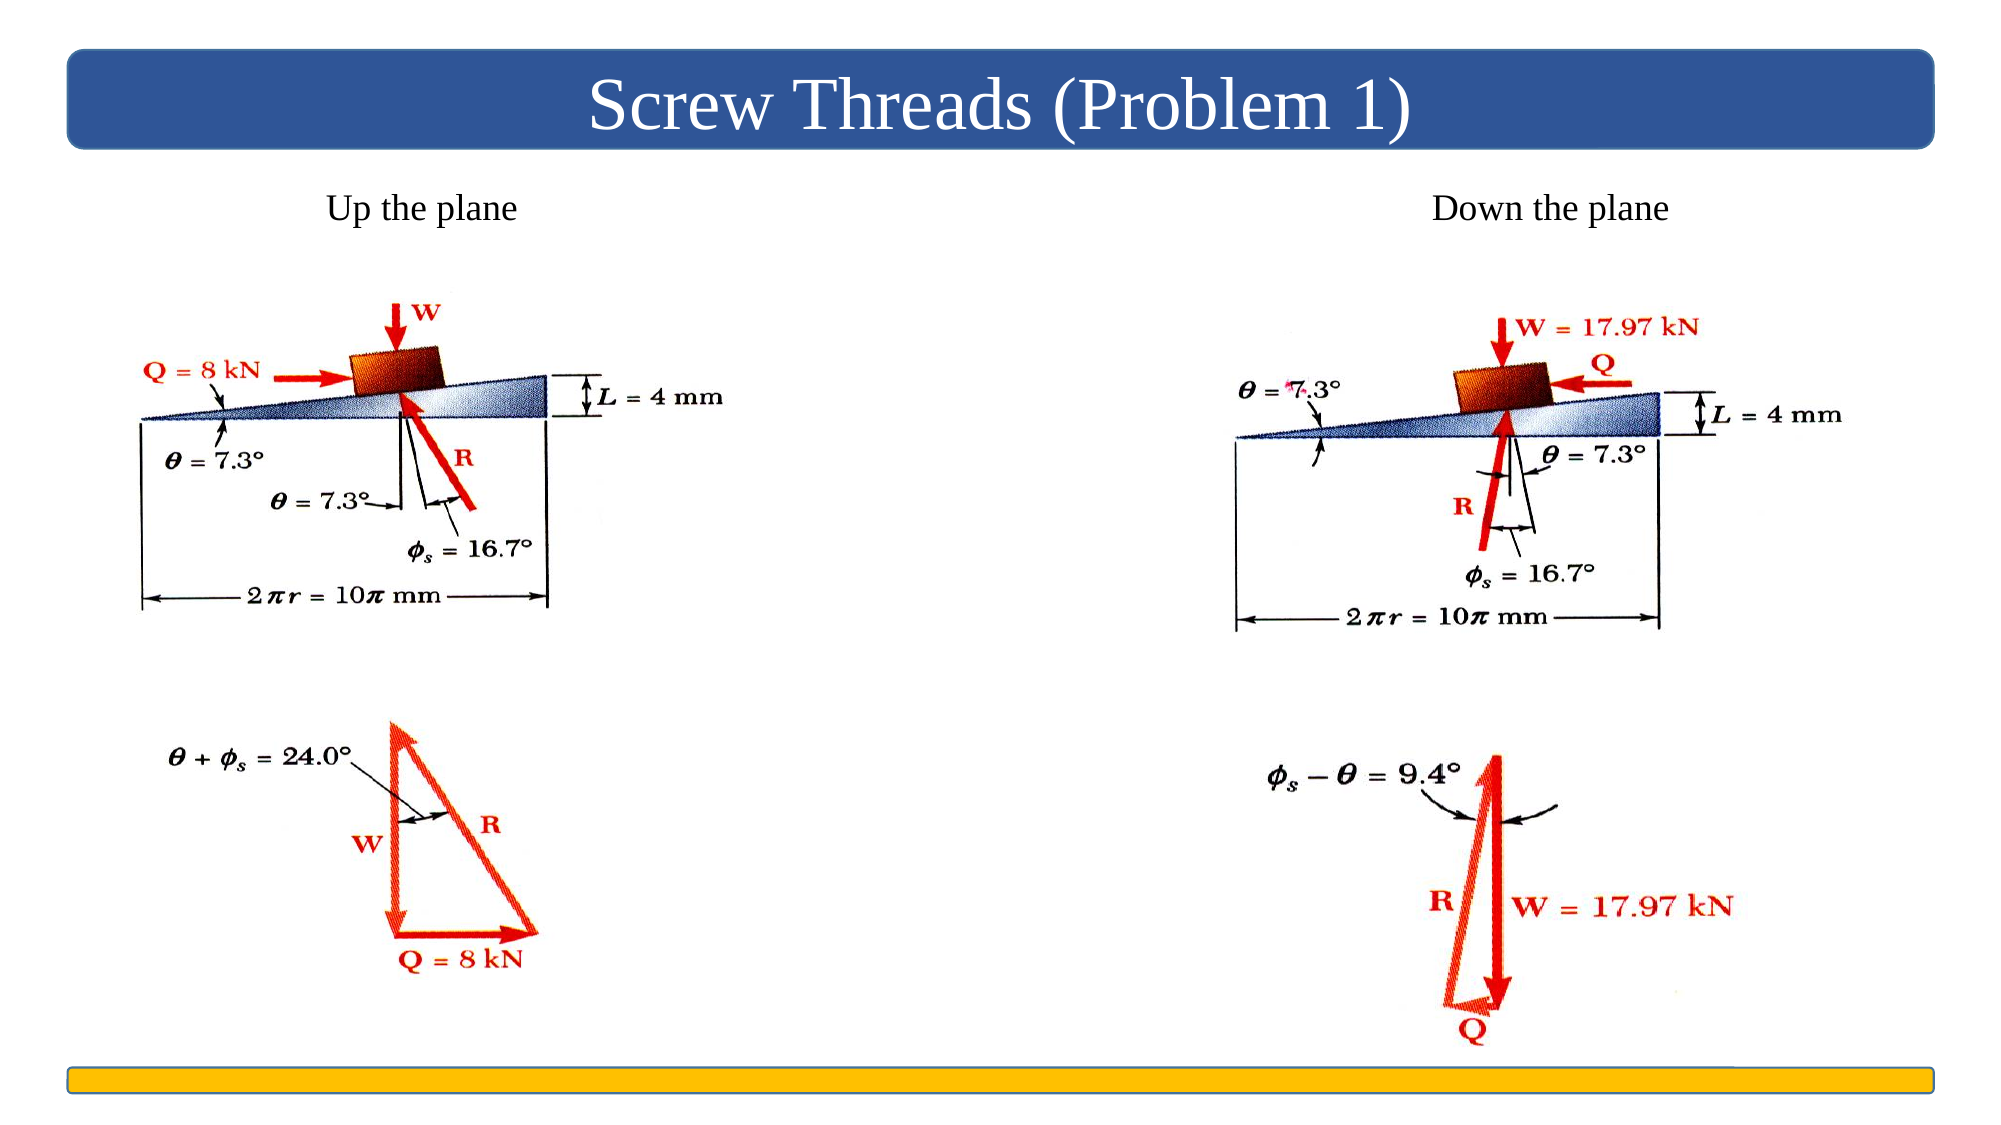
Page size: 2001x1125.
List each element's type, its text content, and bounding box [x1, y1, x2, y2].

picture [121, 287, 733, 620]
picture [1251, 736, 1748, 1055]
text_box Down the plane [1417, 175, 1695, 236]
picture [1214, 306, 1851, 645]
picture [148, 705, 559, 980]
text_box Screw Threads (Problem 1) [66, 48, 1935, 150]
text_box [66, 1066, 1935, 1095]
text_box Up the plane [311, 175, 543, 236]
